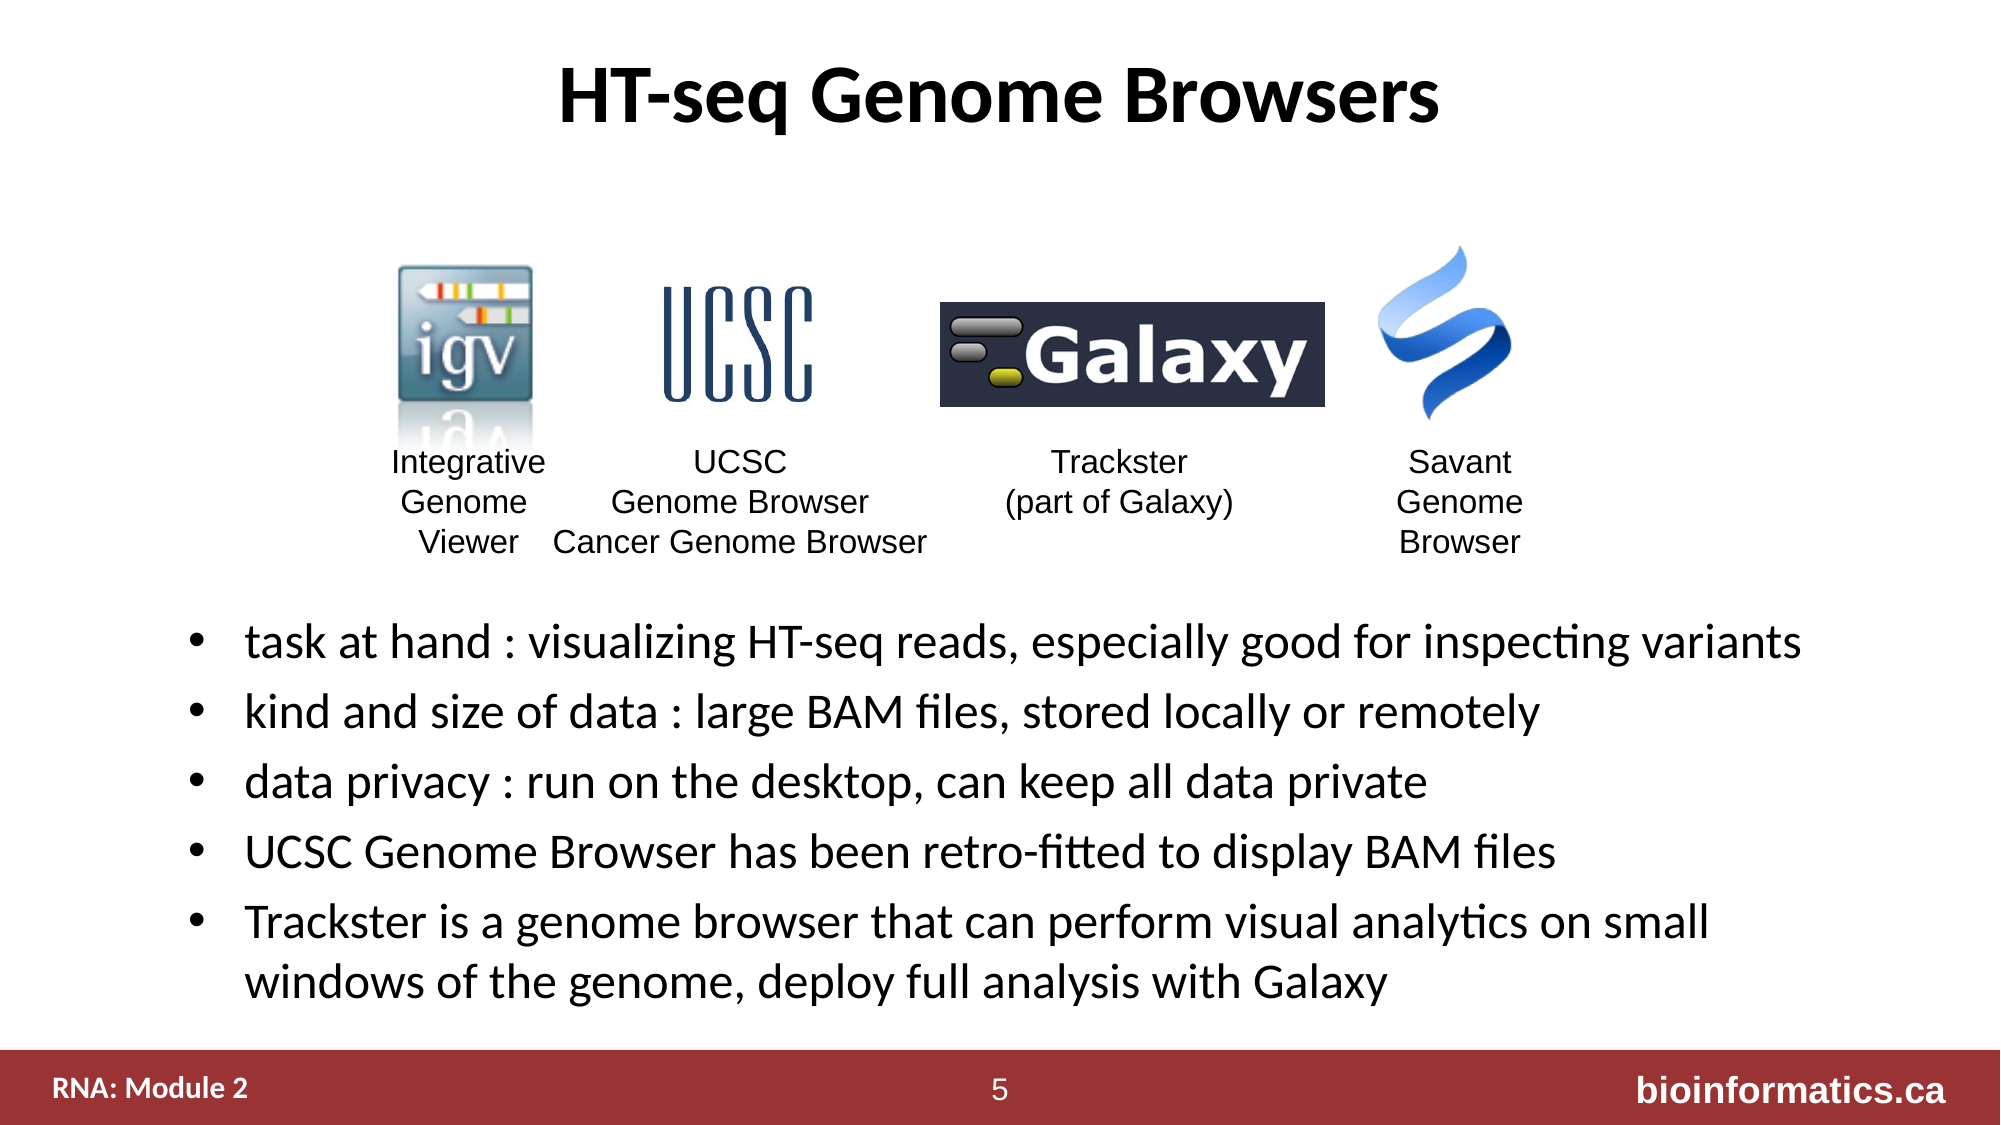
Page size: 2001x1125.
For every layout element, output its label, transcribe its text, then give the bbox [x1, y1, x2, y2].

text_box UCSC Genome Browser Cancer Genome Browser [537, 432, 943, 568]
text_box Savant Genome Browser [1381, 432, 1539, 567]
picture [1354, 243, 1536, 425]
text_box Trackster (part of Galaxy) [989, 432, 1249, 528]
list task at hand : visualizing HT-seq reads, especially good for inspecting variants kind and size of data : large BAM files, stored locally or remotely data privacy : run on the desktop, can keep all data private UCSC Genome Browser has been retro-fitted to display BAM files Trackster is a genome browser that can perform visual analytics on small windows of the genome, deploy full analysis with Galaxy [173, 601, 1886, 1035]
picture [397, 255, 541, 450]
title HT-seq Genome Browsers [275, 0, 1725, 183]
picture [658, 278, 824, 406]
picture [940, 302, 1325, 407]
text_box Integrative Genome Viewer [376, 432, 537, 568]
